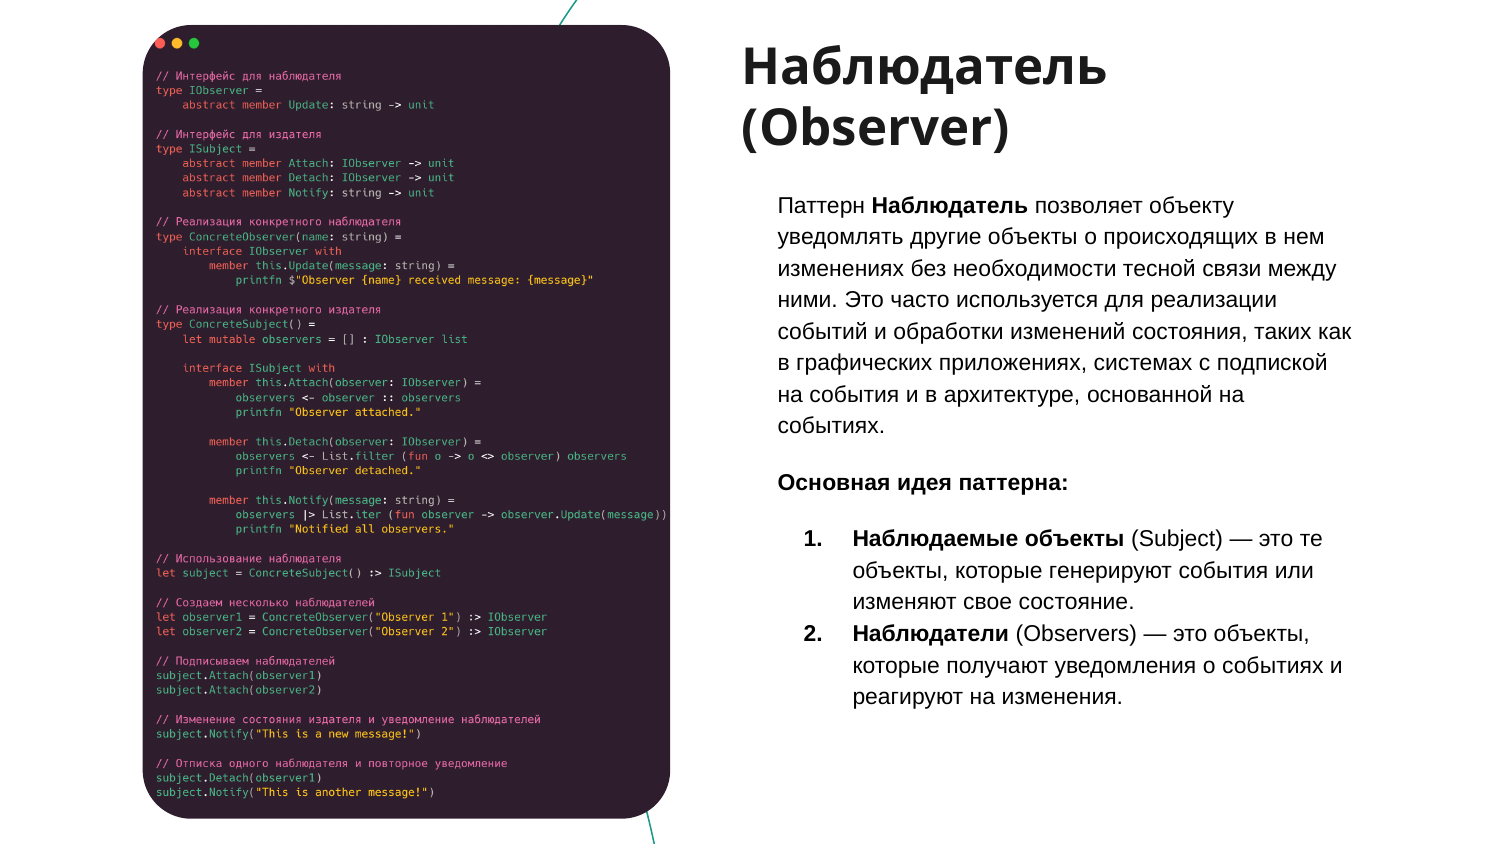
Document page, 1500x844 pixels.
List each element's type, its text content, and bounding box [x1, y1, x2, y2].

subtitle Паттерн Наблюдатель позволяет объекту уведомлять другие объекты о происходящих в нем изменениях без необходимости тесной связи между ними. Это часто используется для реализации событий и обработки изменений состояния, таких как в графических приложениях, системах с подпиской на события и в архитектуре, основанной на событиях. Основная идея паттерна: Наблюдаемые объекты (Subject) — это те объекты, которые генерируют события или изменяют свое состояние. Наблюдатели (Observers) — это объекты, которые получают уведомления о событиях и реагируют на изменения. [762, 171, 1367, 768]
picture [142, 24, 671, 819]
title Наблюдатель (Observer) [726, 33, 1403, 172]
